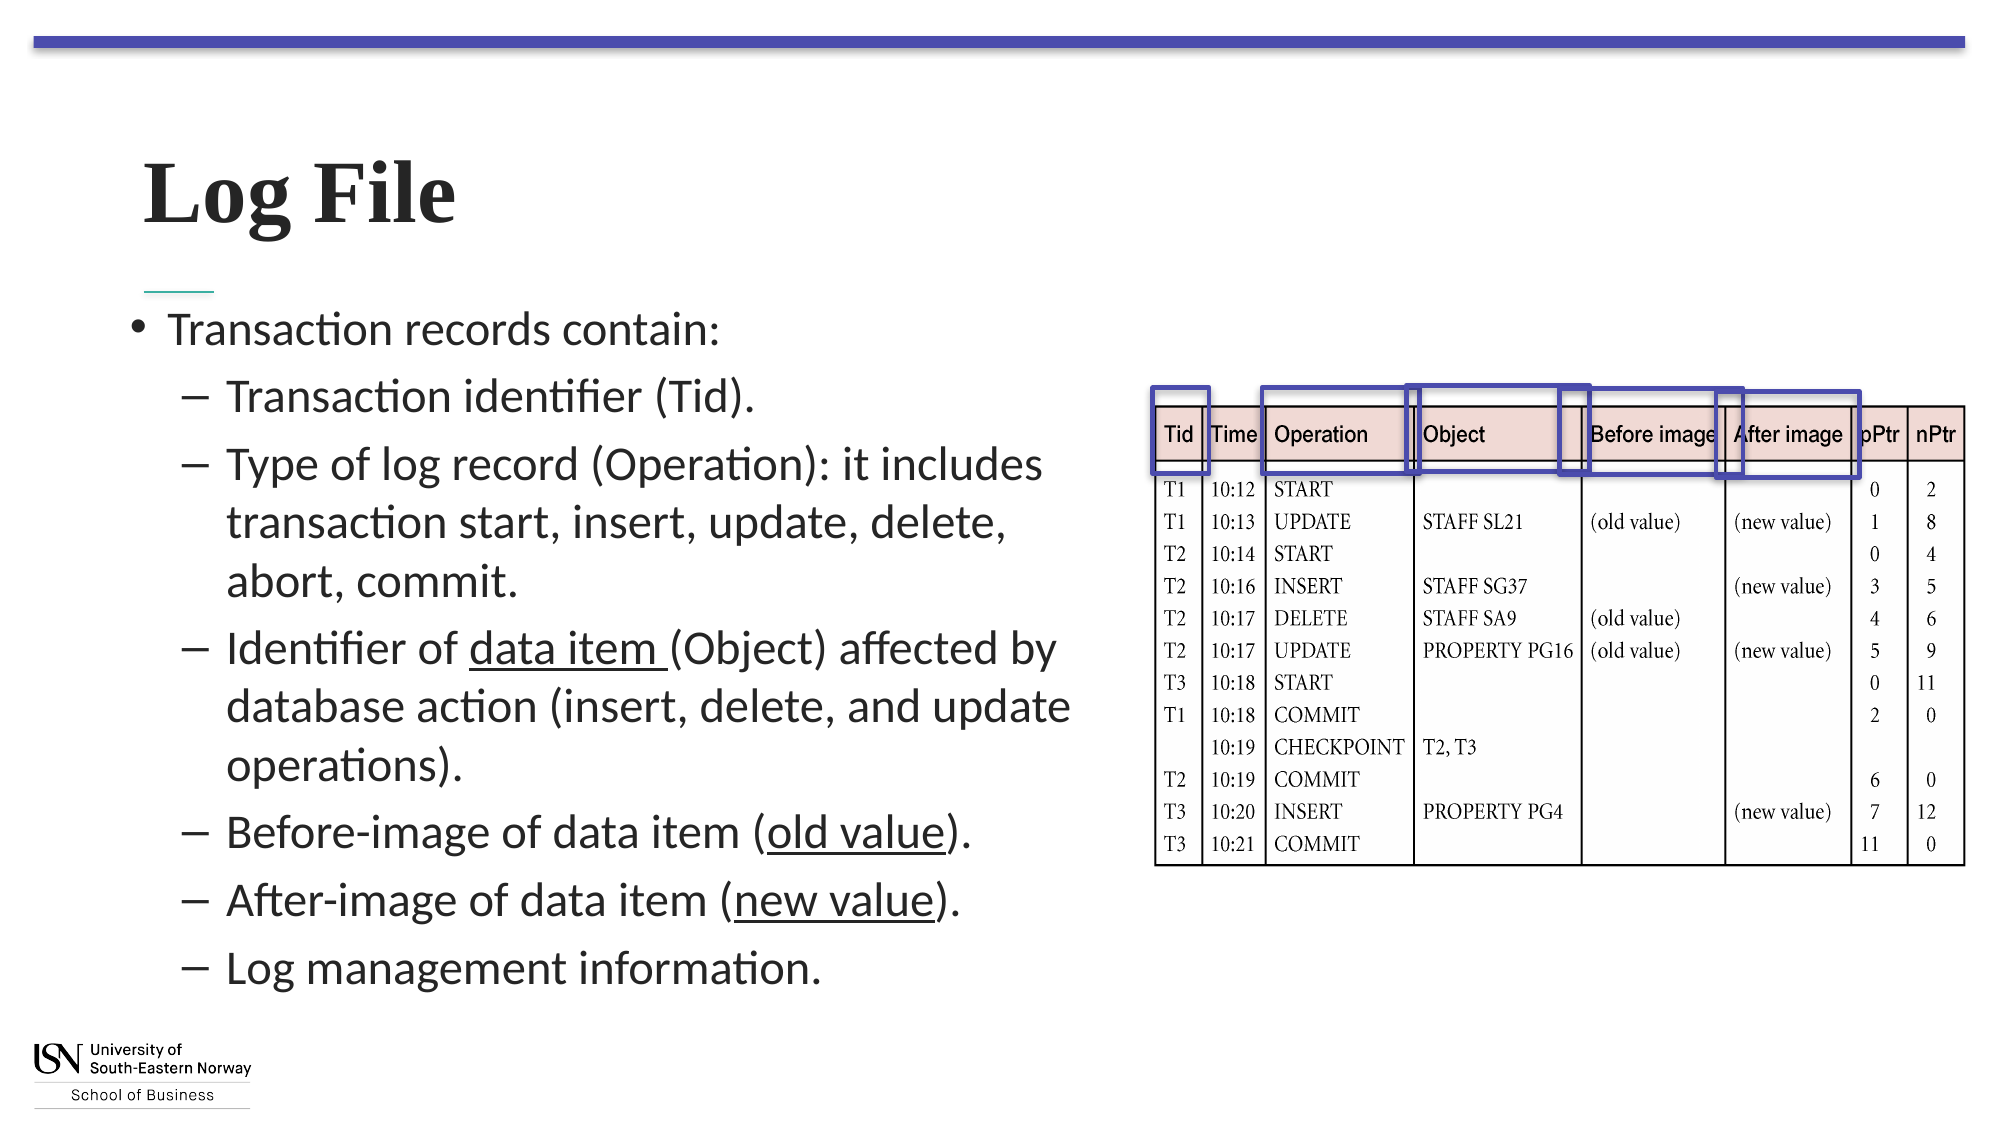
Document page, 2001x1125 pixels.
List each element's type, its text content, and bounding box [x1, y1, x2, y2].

list Transaction records contain: Transaction identifier (Tid). Type of log record (Operation): it includes transaction start, insert, update, delete, abort, commit. Identifier of data item (Object) affected by database action (insert, delete, and update operations). Before-image of data item (old value). After-image of data item (new value). Log management information. [114, 296, 1129, 1001]
text_box [1559, 388, 1744, 399]
text_box [1261, 387, 1402, 399]
text_box [1406, 385, 1590, 399]
text_box [1715, 391, 1860, 399]
picture [16, 1025, 274, 1125]
title Log File [143, 93, 1885, 282]
text_box [1152, 387, 1210, 400]
picture [1152, 400, 1969, 867]
